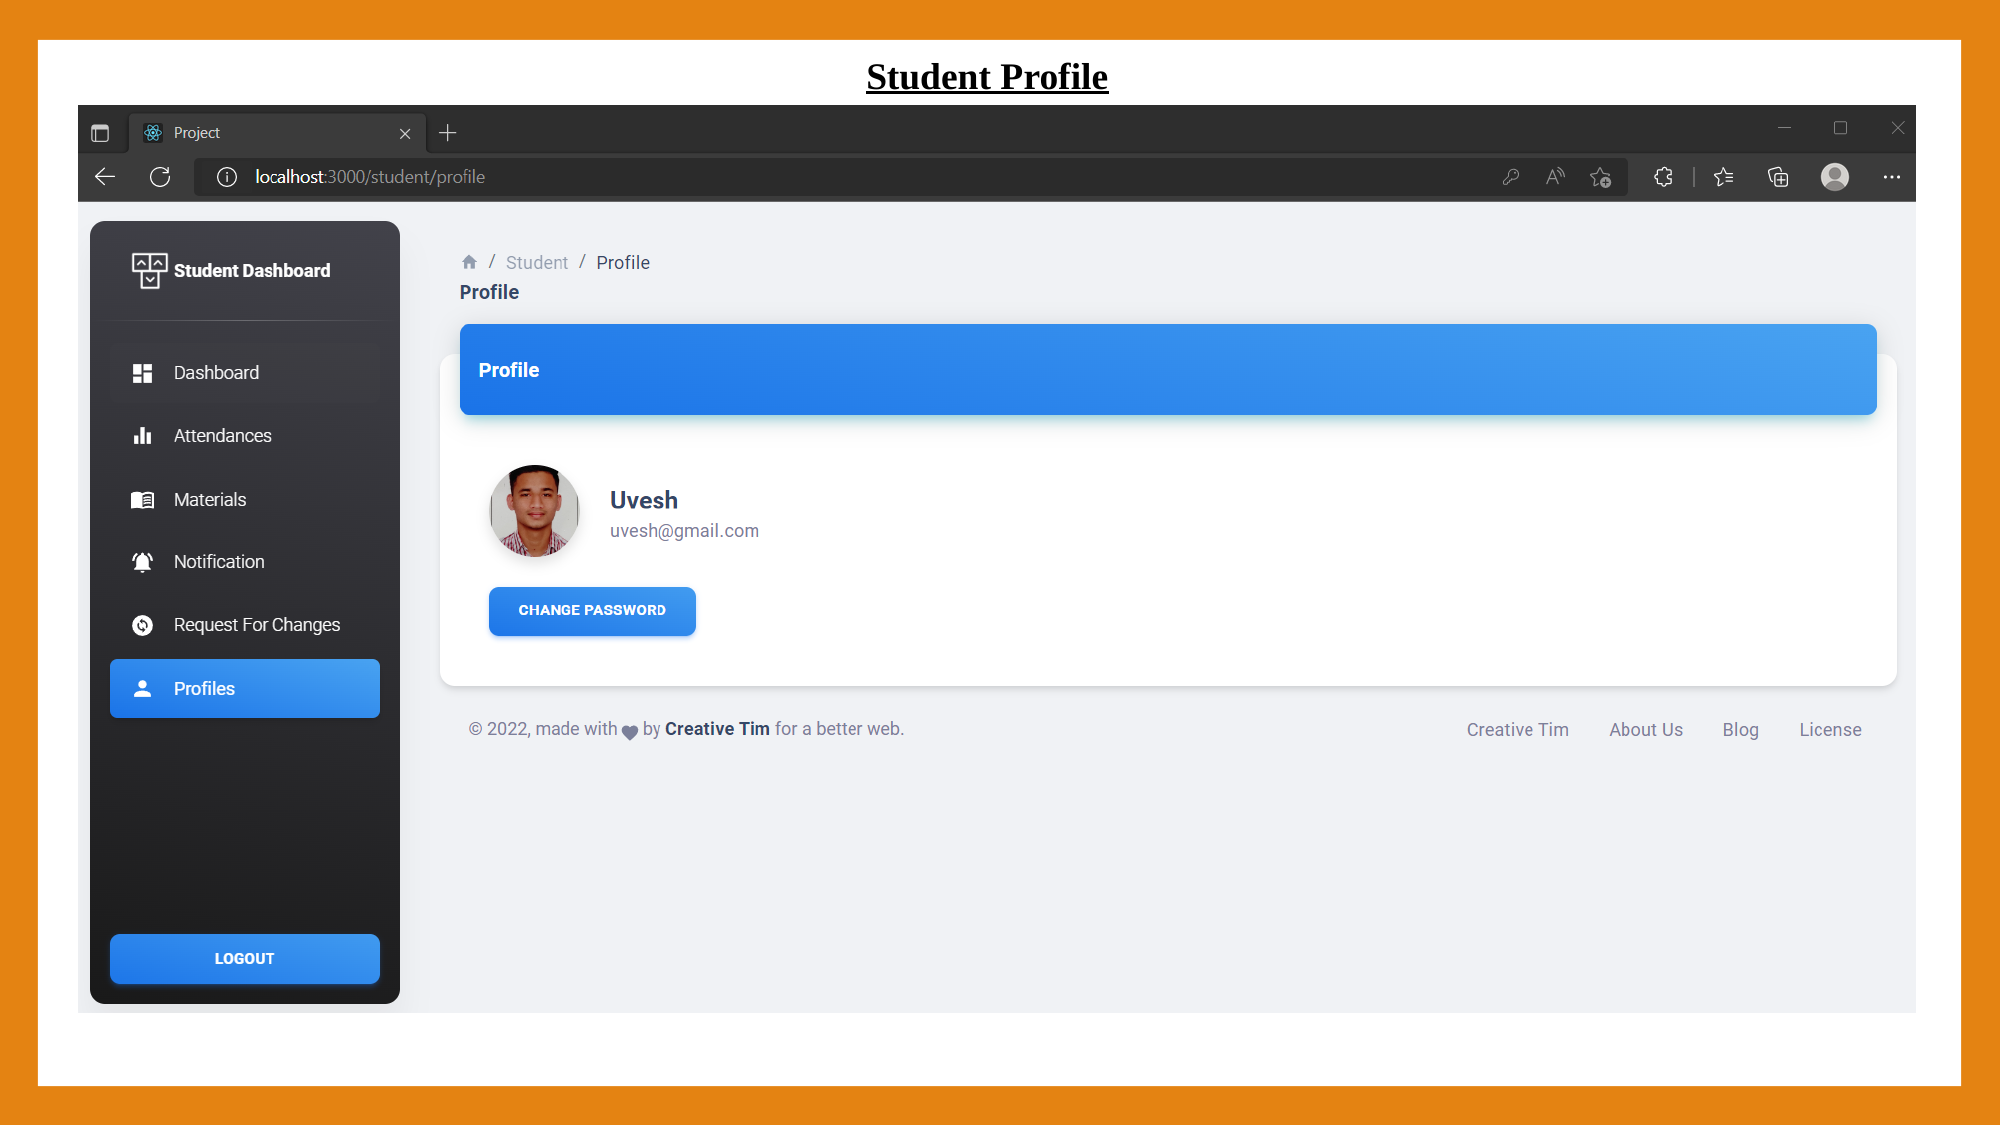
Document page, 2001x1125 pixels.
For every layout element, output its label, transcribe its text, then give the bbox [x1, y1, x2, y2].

picture [78, 104, 1917, 1013]
text_box Student Profile [851, 37, 1124, 103]
